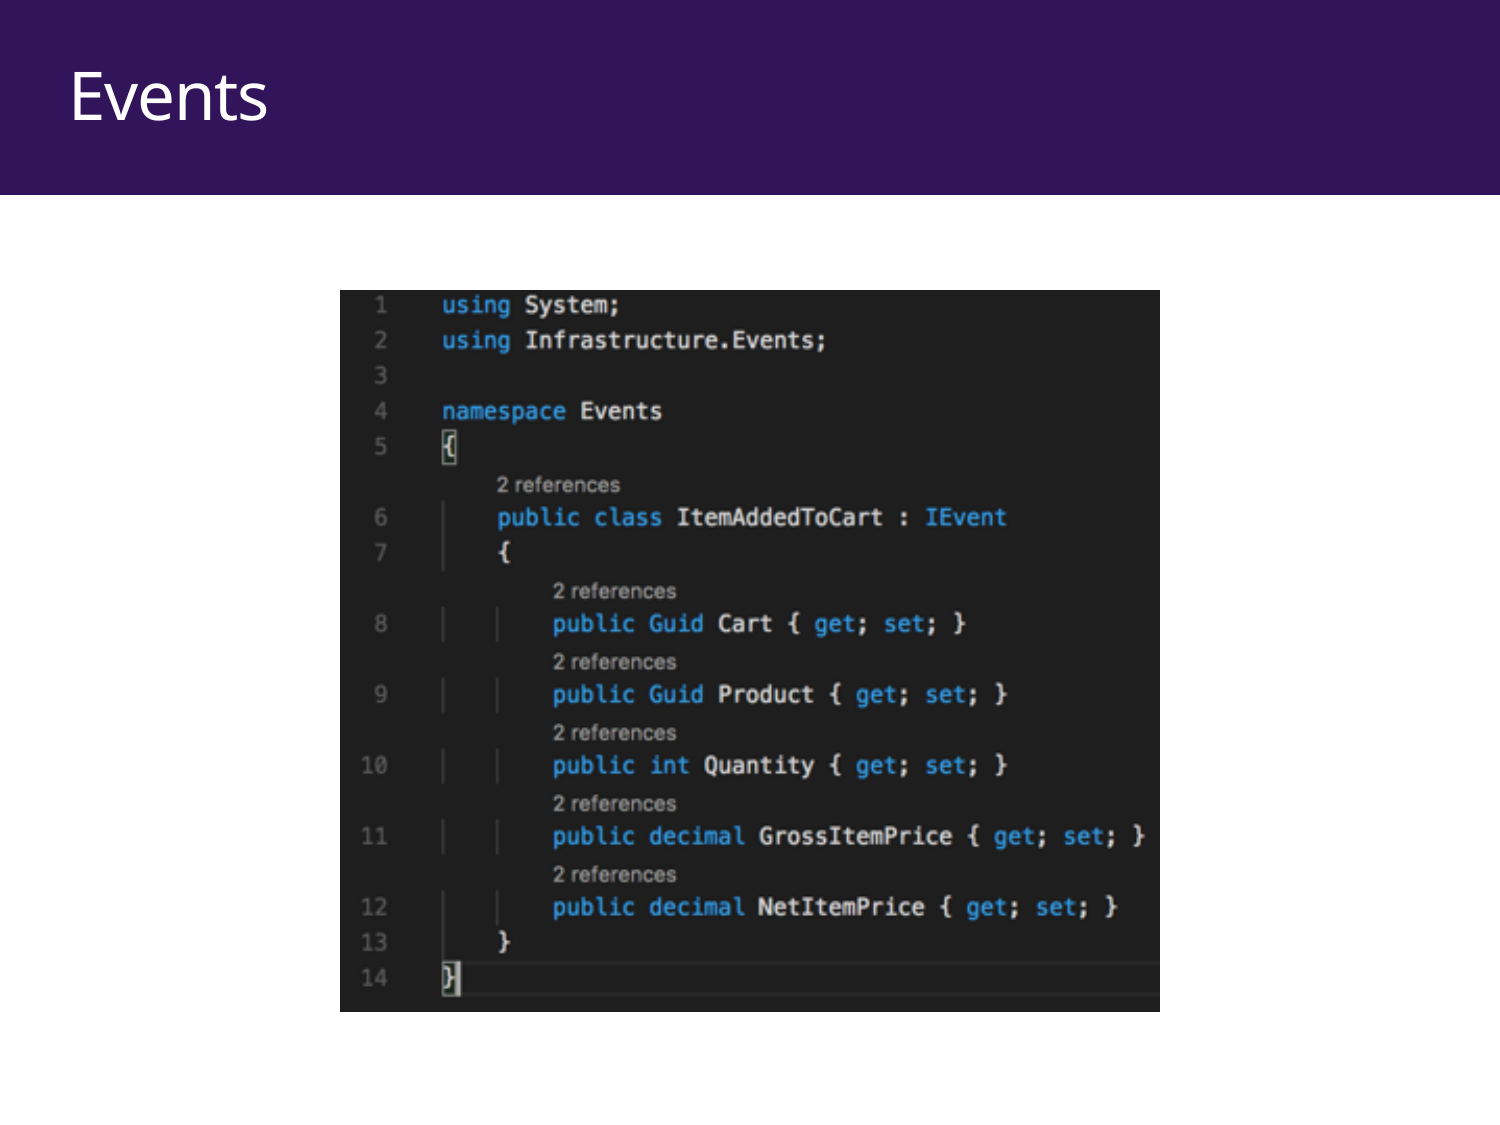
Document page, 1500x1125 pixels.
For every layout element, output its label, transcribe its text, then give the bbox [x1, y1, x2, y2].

title Events [44, 47, 1456, 196]
picture [340, 290, 1160, 1012]
